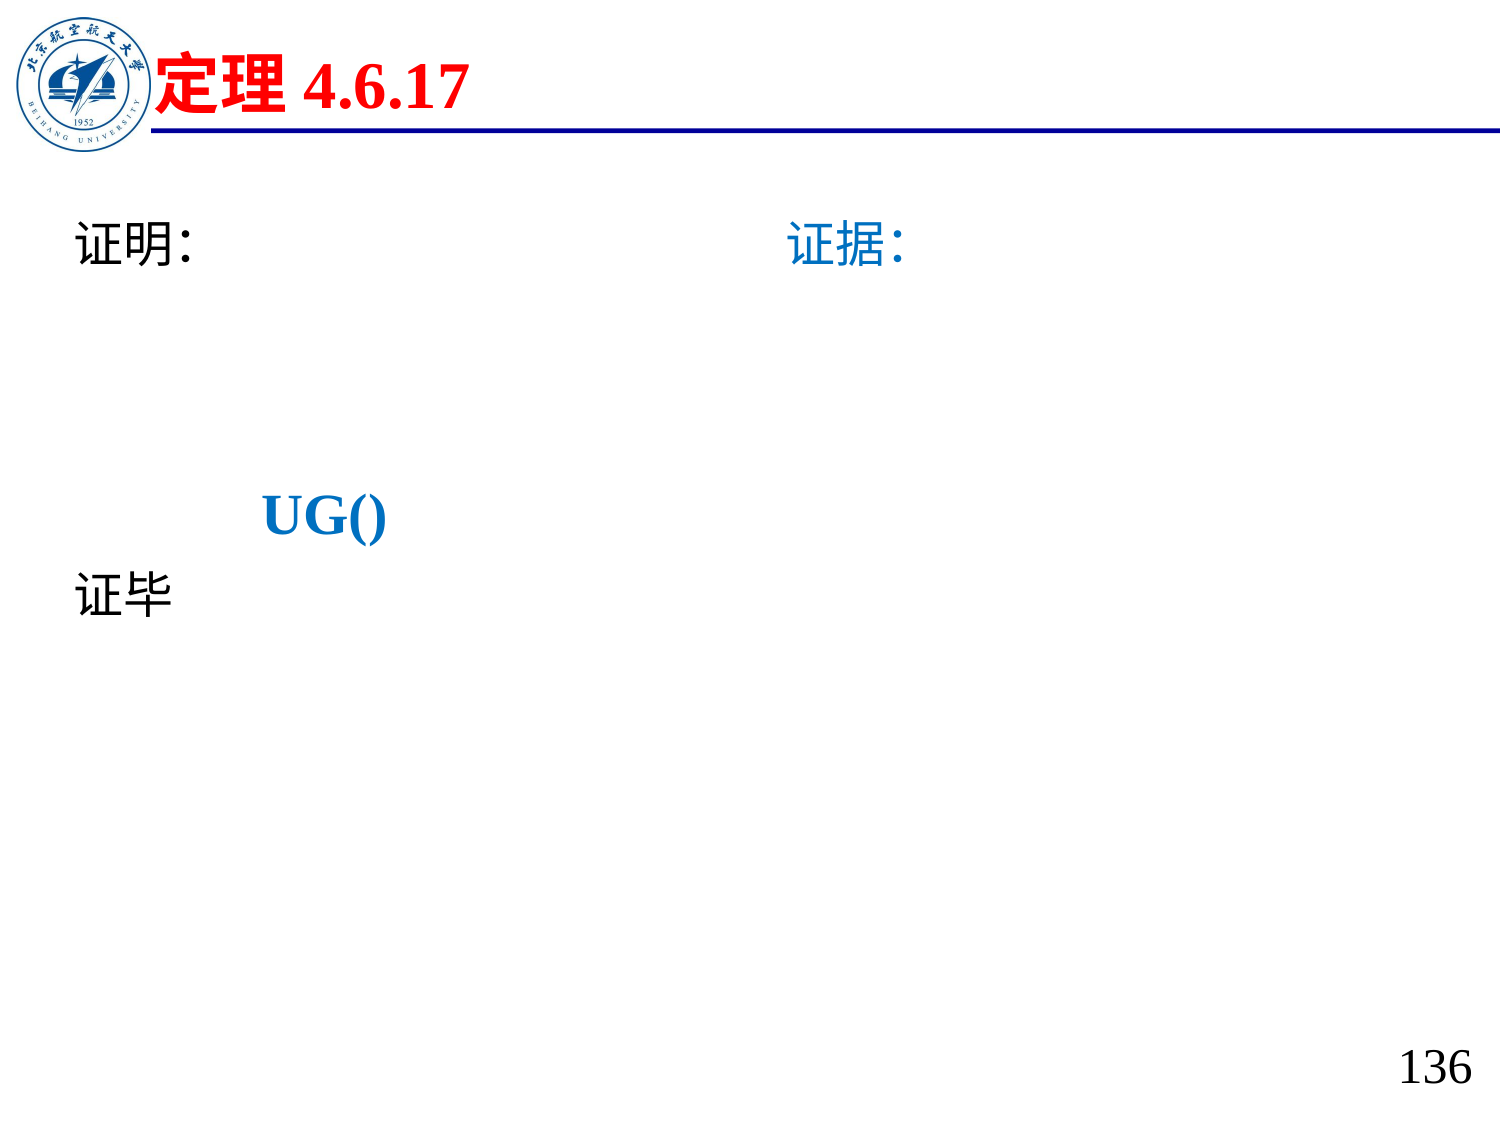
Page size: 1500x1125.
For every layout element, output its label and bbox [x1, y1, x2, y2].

picture [16, 17, 151, 152]
